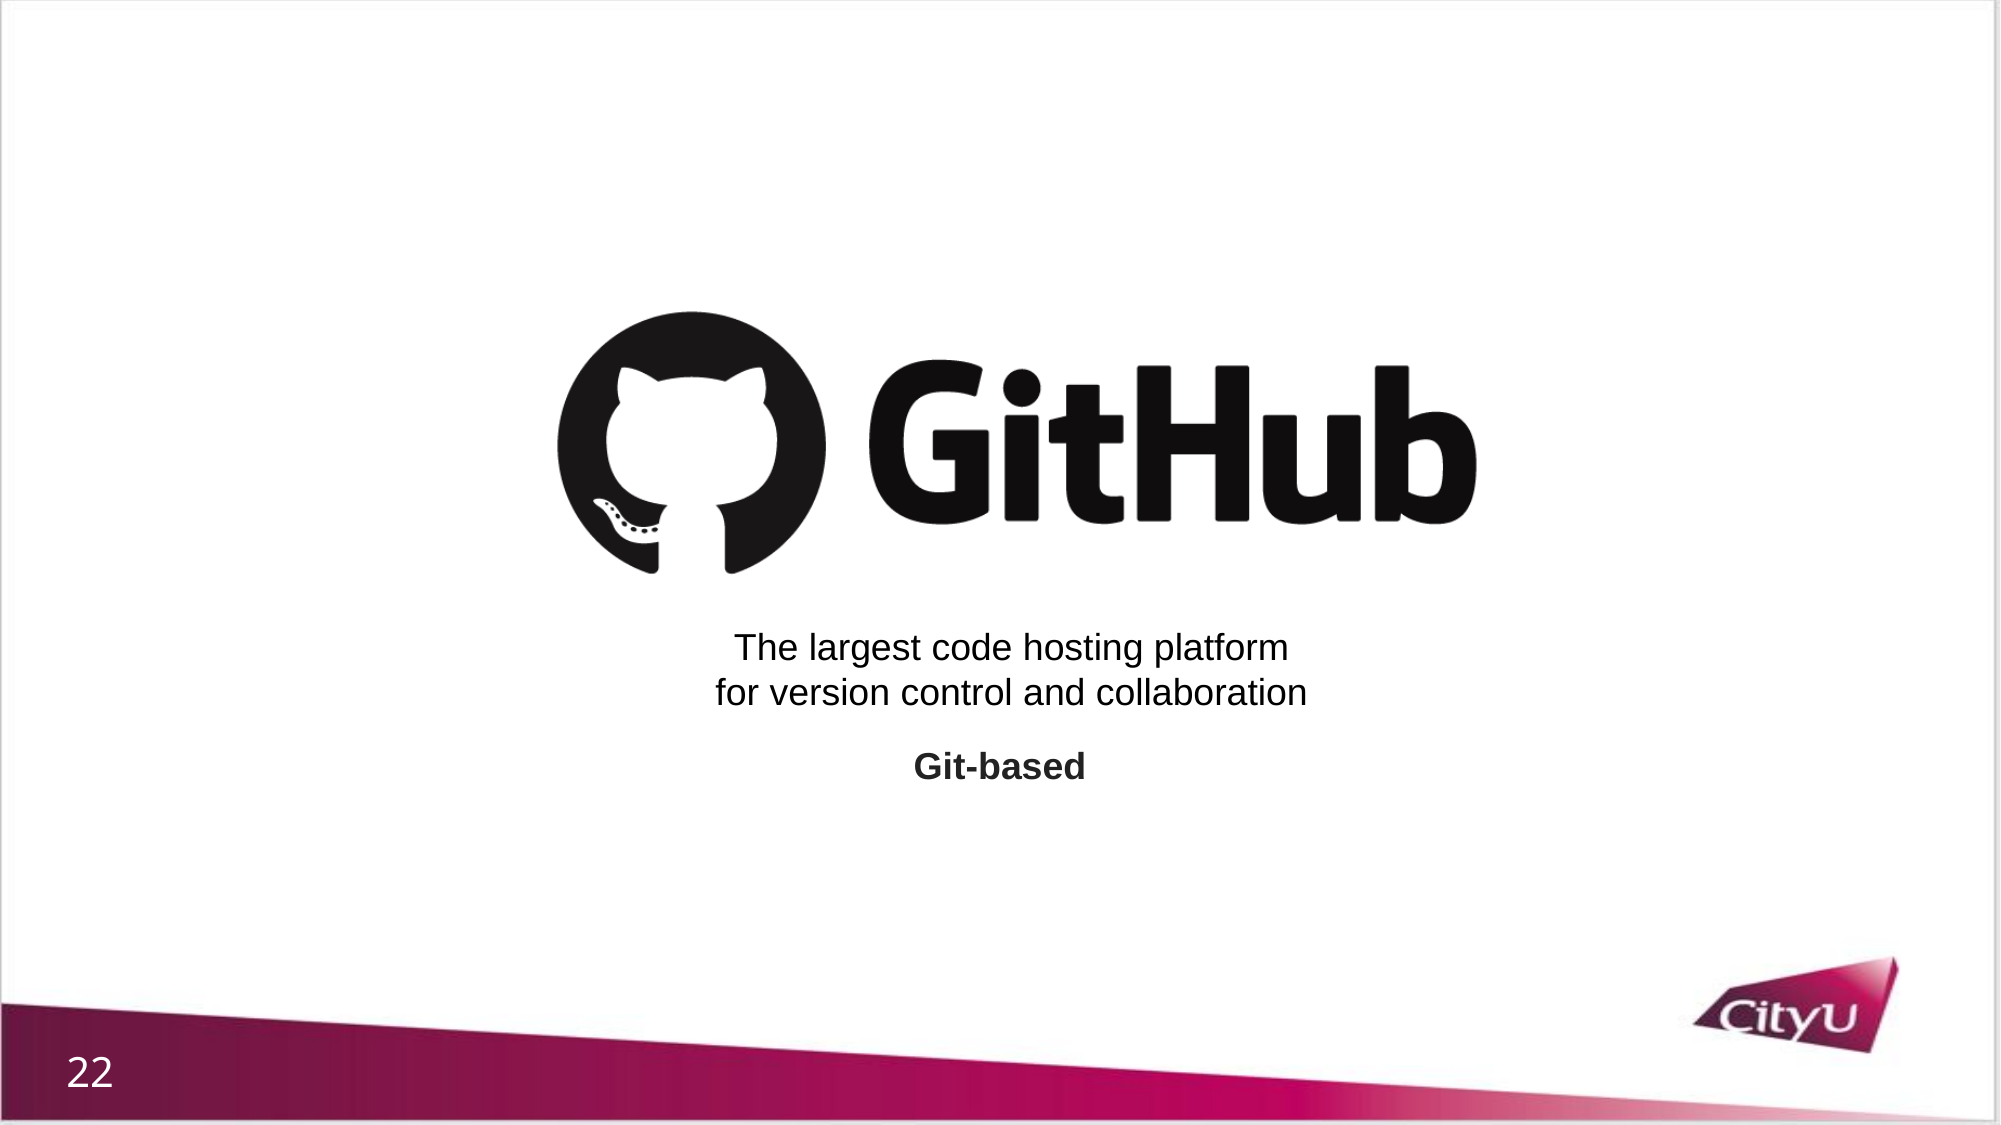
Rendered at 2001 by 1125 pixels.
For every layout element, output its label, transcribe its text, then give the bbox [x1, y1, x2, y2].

text_box The largest code hosting platform for version control and collaboration [700, 677, 1334, 721]
text_box Git-based [613, 699, 1387, 790]
picture [0, 0, 2001, 1125]
text_box 22 [51, 1038, 155, 1099]
slide_number 22 [1870, 977, 1991, 1064]
